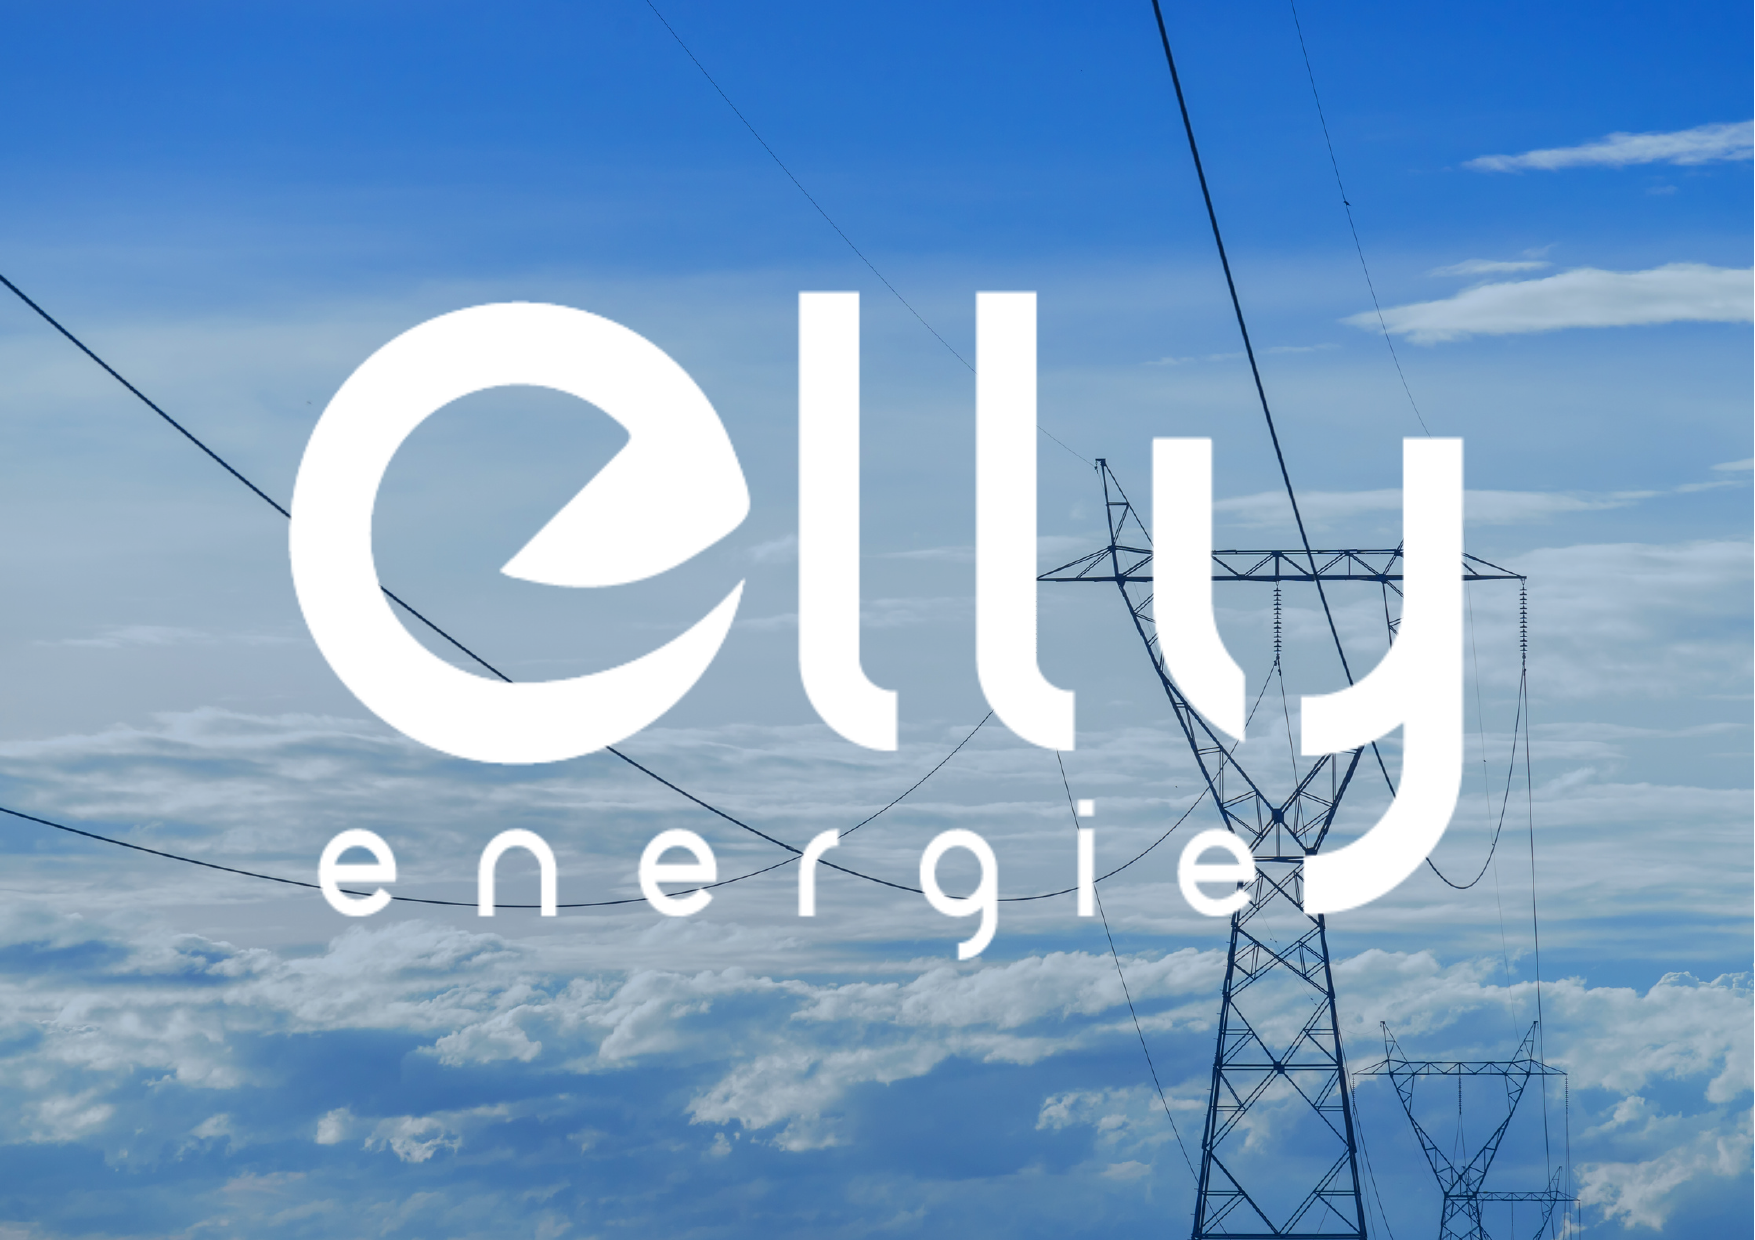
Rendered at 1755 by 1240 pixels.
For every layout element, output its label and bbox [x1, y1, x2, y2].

text_box [270, 221, 1484, 1019]
text_box [0, 0, 1754, 1240]
